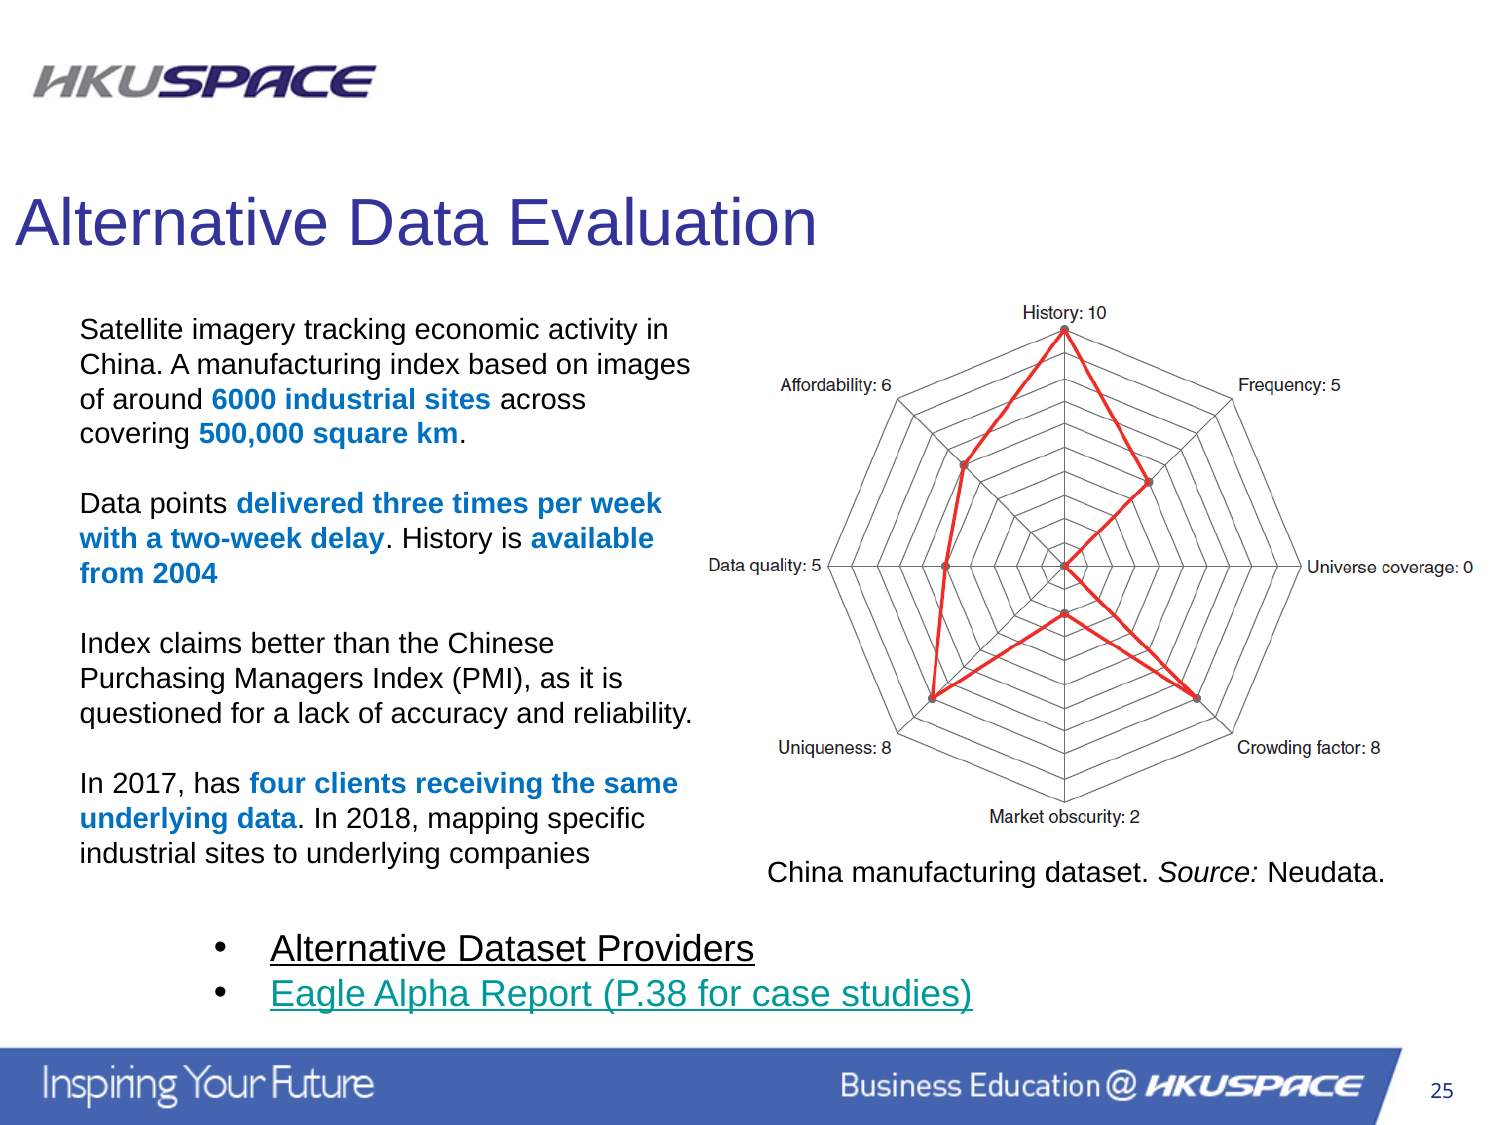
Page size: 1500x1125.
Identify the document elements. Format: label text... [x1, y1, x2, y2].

text_box Satellite imagery tracking economic activity in China. A manufacturing index based on images of around 6000 industrial sites across covering 500,000 square km. Data points delivered three times per week with a two-week delay. History is available from 2004 Index claims better than the Chinese Purchasing Managers Index (PMI), as it is questioned for a lack of accuracy and reliability. In 2017, has four clients receiving the same underlying data. In 2018, mapping specific industrial sites to underlying companies [64, 302, 715, 877]
slide_number 25 [1415, 1070, 1499, 1125]
text_box China manufacturing dataset. Source: Neudata. [752, 845, 1417, 896]
title Alternative Data Evaluation [0, 101, 1325, 266]
picture [0, 0, 1500, 1125]
text_box Alternative Dataset Providers Eagle Alpha Report (P.38 for case studies) [199, 916, 988, 1022]
